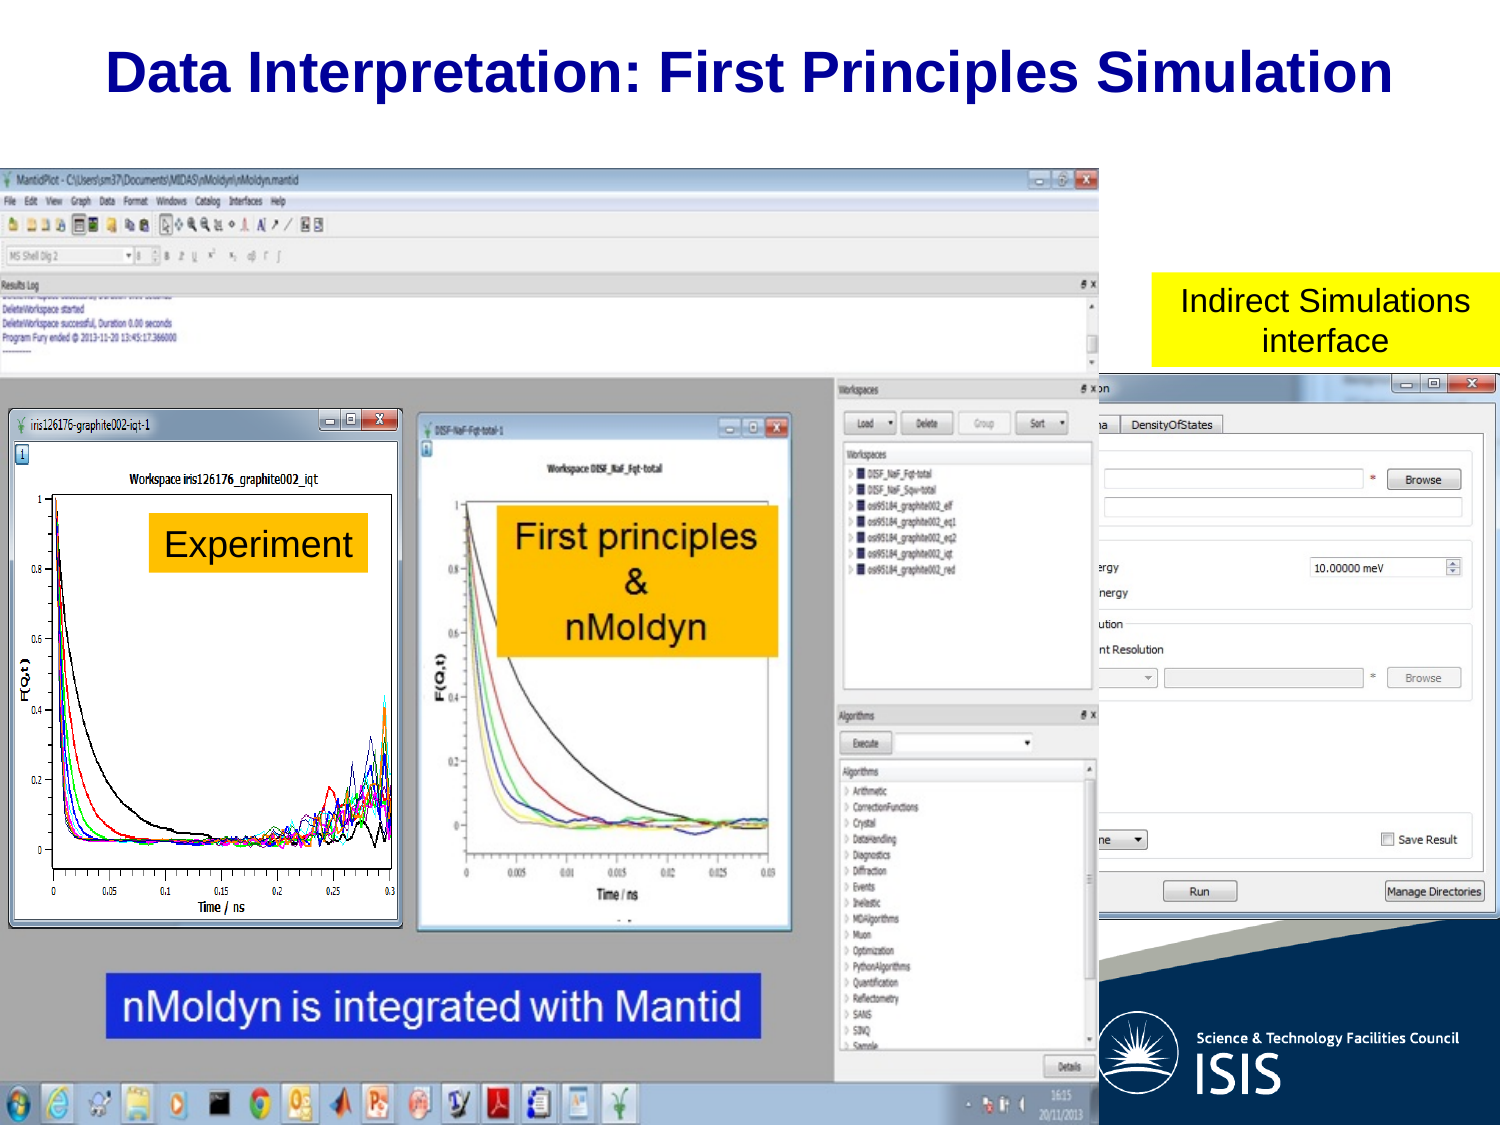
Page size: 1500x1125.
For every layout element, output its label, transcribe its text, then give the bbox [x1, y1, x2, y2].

text_box Indirect Simulations interface [1151, 272, 1500, 367]
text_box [0, 167, 1099, 1125]
picture [1099, 372, 1500, 1125]
text_box Data Interpretation: First Principles Simulation [0, 0, 1500, 138]
